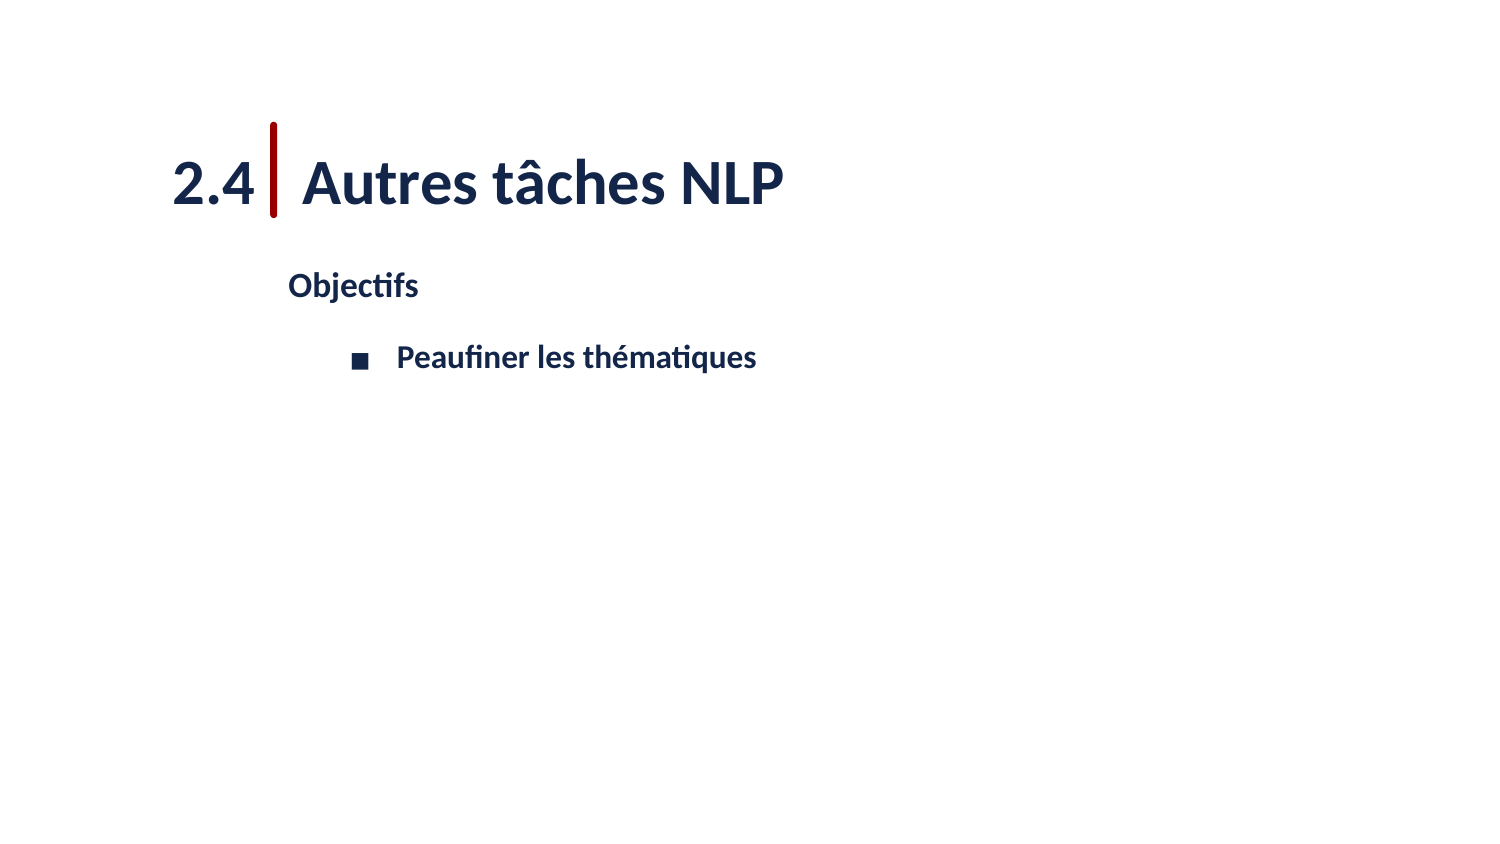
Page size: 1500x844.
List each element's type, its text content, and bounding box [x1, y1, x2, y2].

list Autres tâches NLP [292, 120, 1470, 219]
text_box Objectifs [156, 273, 551, 300]
list 2.4 [30, 111, 256, 219]
list Peaufiner les thématiques [322, 333, 1426, 537]
